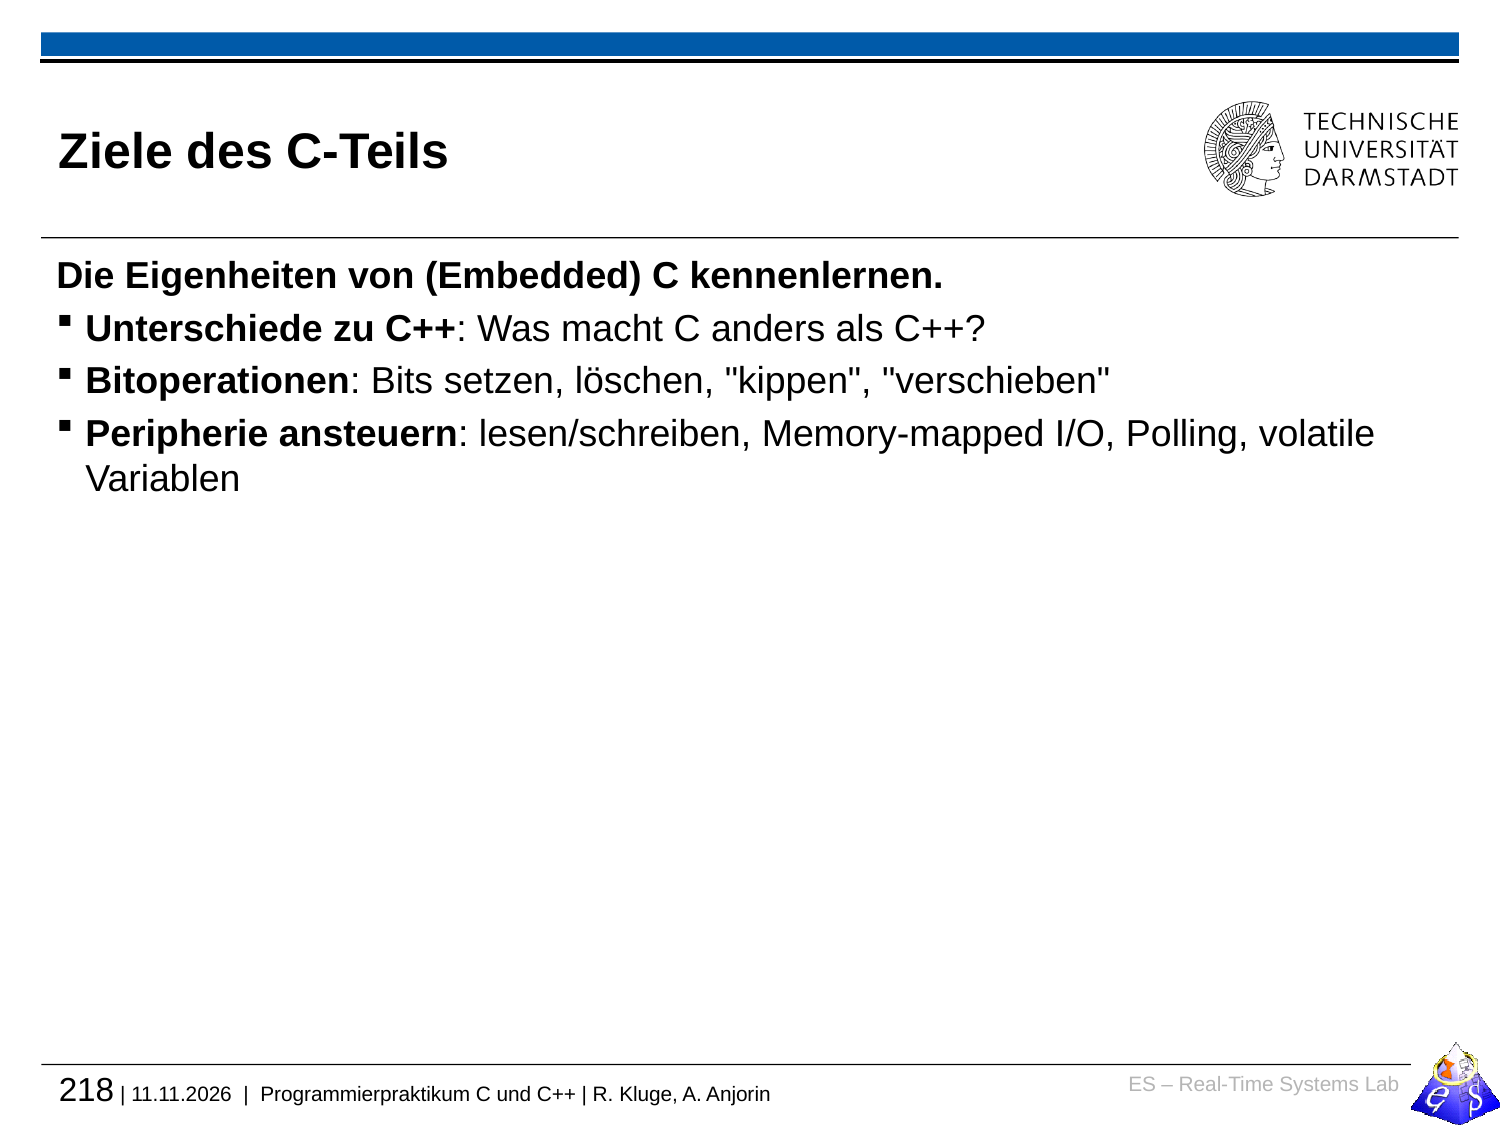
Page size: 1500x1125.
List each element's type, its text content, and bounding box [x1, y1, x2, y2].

picture [1187, 84, 1483, 214]
list Die Eigenheiten von (Embedded) C kennenlernen. Unterschiede zu C++: Was macht C anders als C++? Bitoperationen: Bits setzen, löschen, "kippen", "verschieben" Peripherie ansteuern: lesen/schreiben, Memory-mapped I/O, Polling, volatile Variablen [41, 243, 1459, 1059]
title Ziele des C-Teils [58, 80, 1187, 218]
picture [1411, 1041, 1500, 1125]
